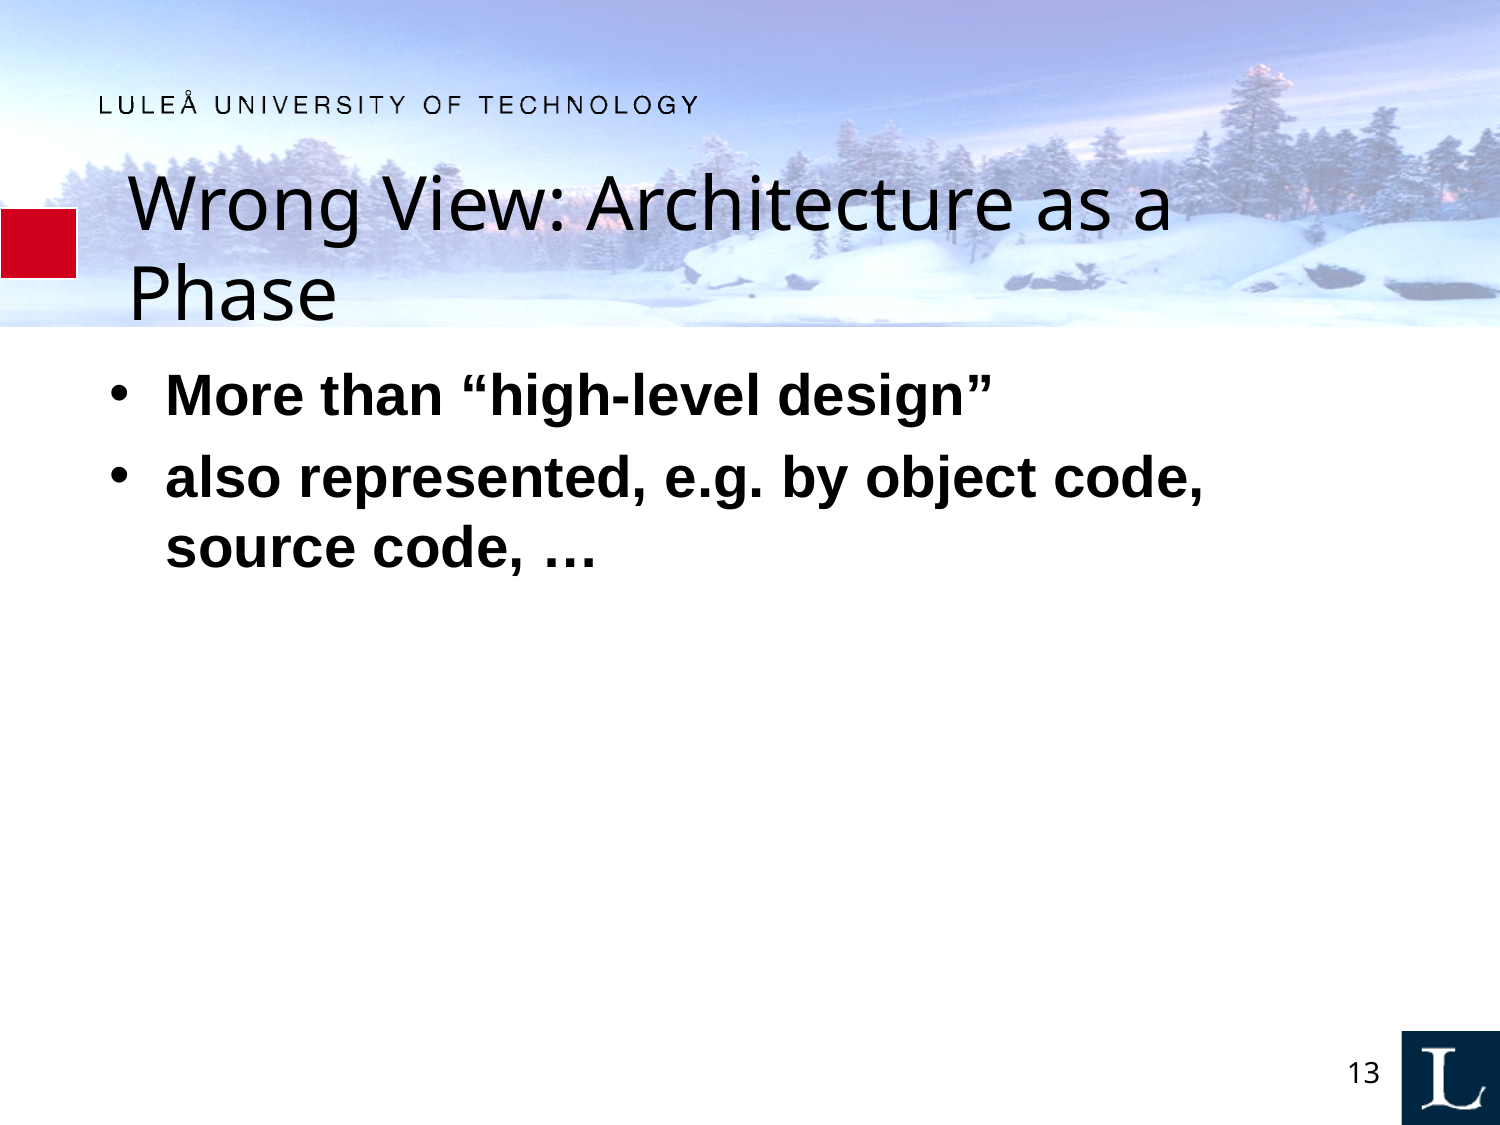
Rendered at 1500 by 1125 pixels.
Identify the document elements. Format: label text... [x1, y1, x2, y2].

picture [100, 90, 697, 114]
slide_number 13 [1045, 1046, 1396, 1125]
list More than “high-level design” also represented, e.g. by object code, source code, … [94, 350, 1412, 975]
picture [1399, 1031, 1500, 1125]
title Wrong View: Architecture as a Phase [111, 160, 1412, 330]
